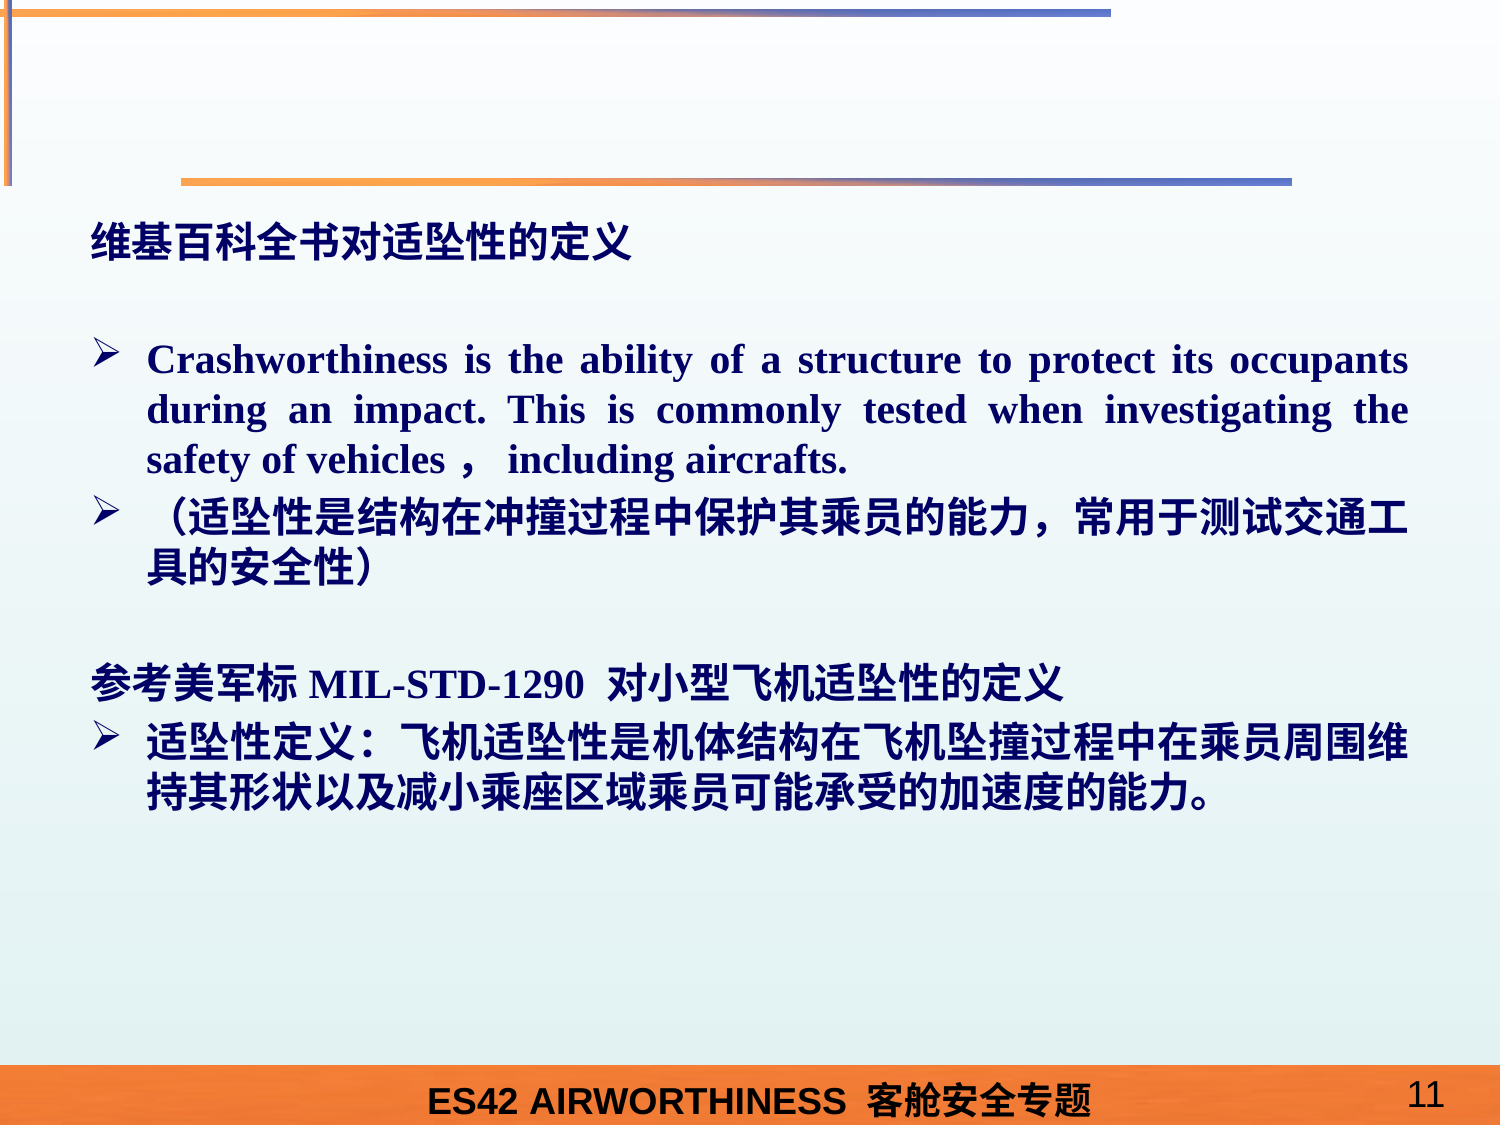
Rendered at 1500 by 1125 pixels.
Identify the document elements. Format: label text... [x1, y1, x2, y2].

picture [0, 0, 1111, 186]
list 维基百科全书对适坠性的定义 Crashworthiness is the ability of a structure to protect its occupants during an impact. This is commonly tested when investigating the safety of vehicles，including aircrafts. （适坠性是结构在冲撞过程中保护其乘员的能力，常用于测试交通工具的安全性） 参考美军标MIL-STD-1290 对小型飞机适坠性的定义 适坠性定义：飞机适坠性是机体结构在飞机坠撞过程中在乘员周围维持其形状以及减小乘座区域乘员可能承受的加速度的能力。 [75, 208, 1425, 1059]
picture [0, 1065, 1500, 1125]
picture [181, 178, 1292, 186]
